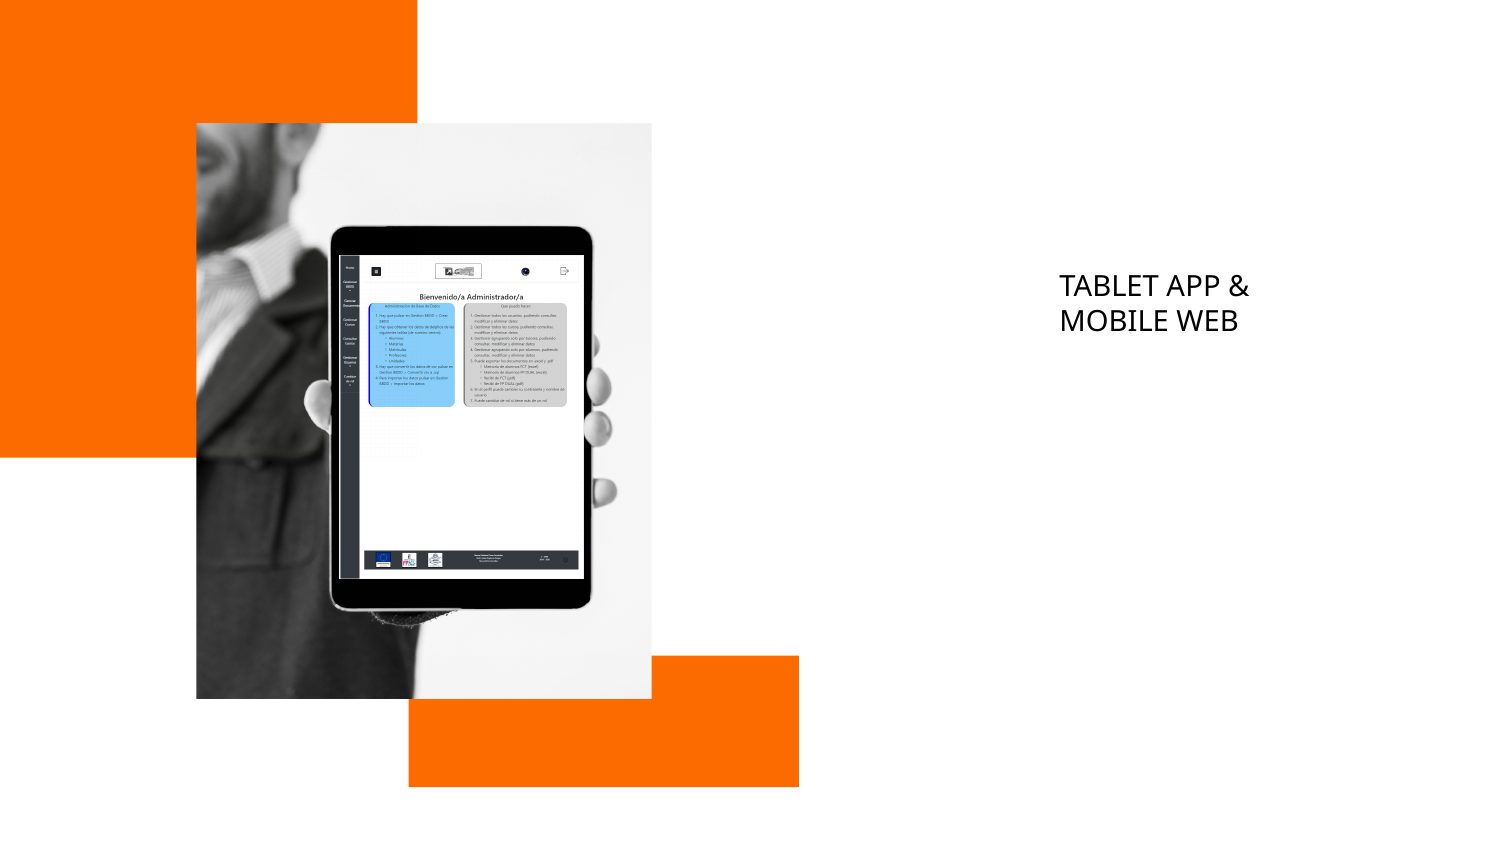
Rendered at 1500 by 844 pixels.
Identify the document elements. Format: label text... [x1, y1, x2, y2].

picture [196, 123, 652, 699]
text_box [408, 655, 799, 788]
text_box [0, 0, 418, 458]
title TABLET APP & MOBILE WEB [1044, 311, 1334, 352]
